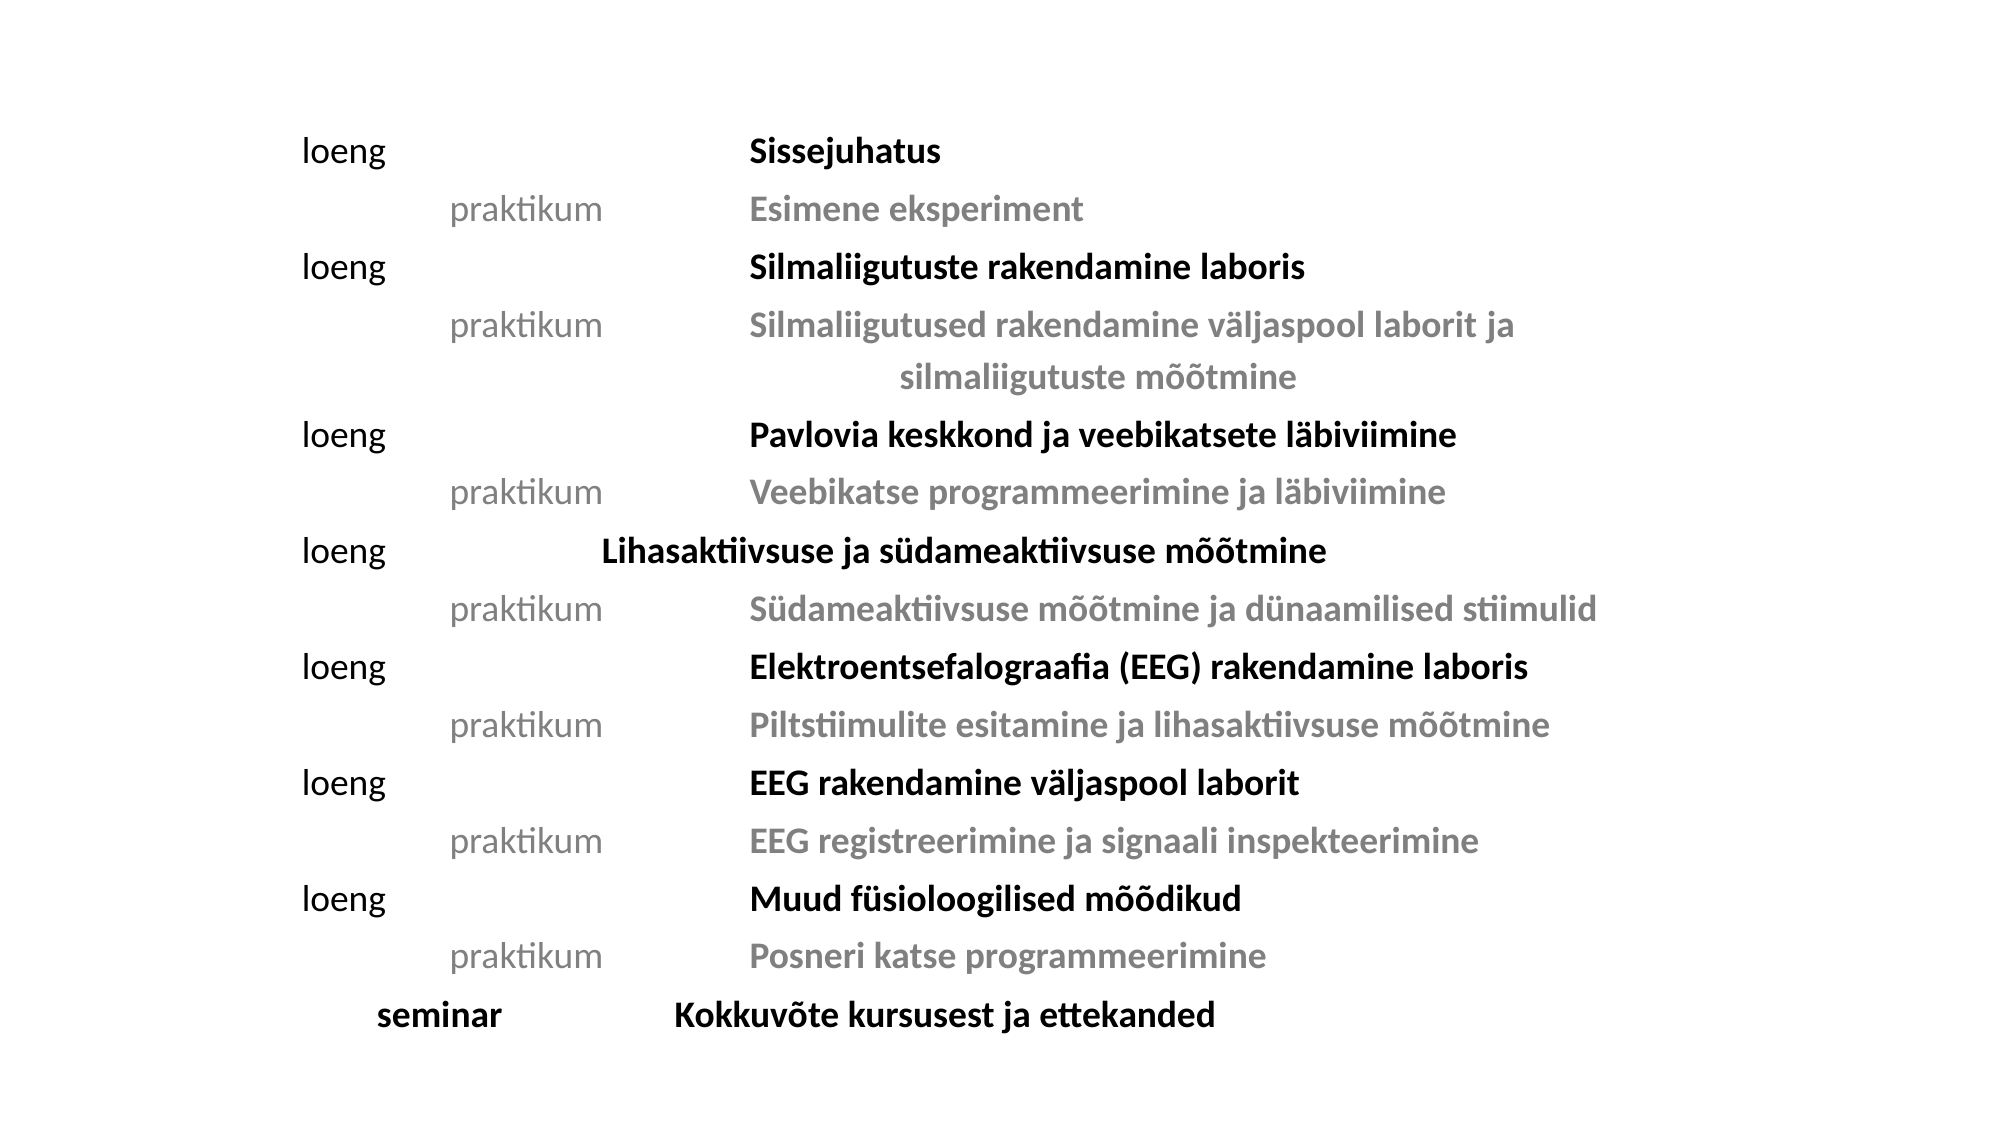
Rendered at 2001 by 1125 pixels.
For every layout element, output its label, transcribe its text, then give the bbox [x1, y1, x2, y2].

text_box loeng Sissejuhatus praktikum Esimene eksperiment loeng Silmaliigutuste rakendamine laboris praktikum Silmaliigutused rakendamine väljaspool laborit ja silmaliigutuste mõõtmine loeng Pavlovia keskkond ja veebikatsete läbiviimine praktikum Veebikatse programmeerimine ja läbiviimine loeng Lihasaktiivsuse ja südameaktiivsuse mõõtmine praktikum Südameaktiivsuse mõõtmine ja dünaamilised stiimulid loeng Elektroentsefalograafia (EEG) rakendamine laboris praktikum Piltstiimulite esitamine ja lihasaktiivsuse mõõtmine loeng EEG rakendamine väljaspool laborit praktikum EEG registreerimine ja signaali inspekteerimine loeng Muud füsioloogilised mõõdikud praktikum Posneri katse programmeerimine seminar Kokkuvõte kursusest ja ettekanded [287, 111, 1754, 1100]
